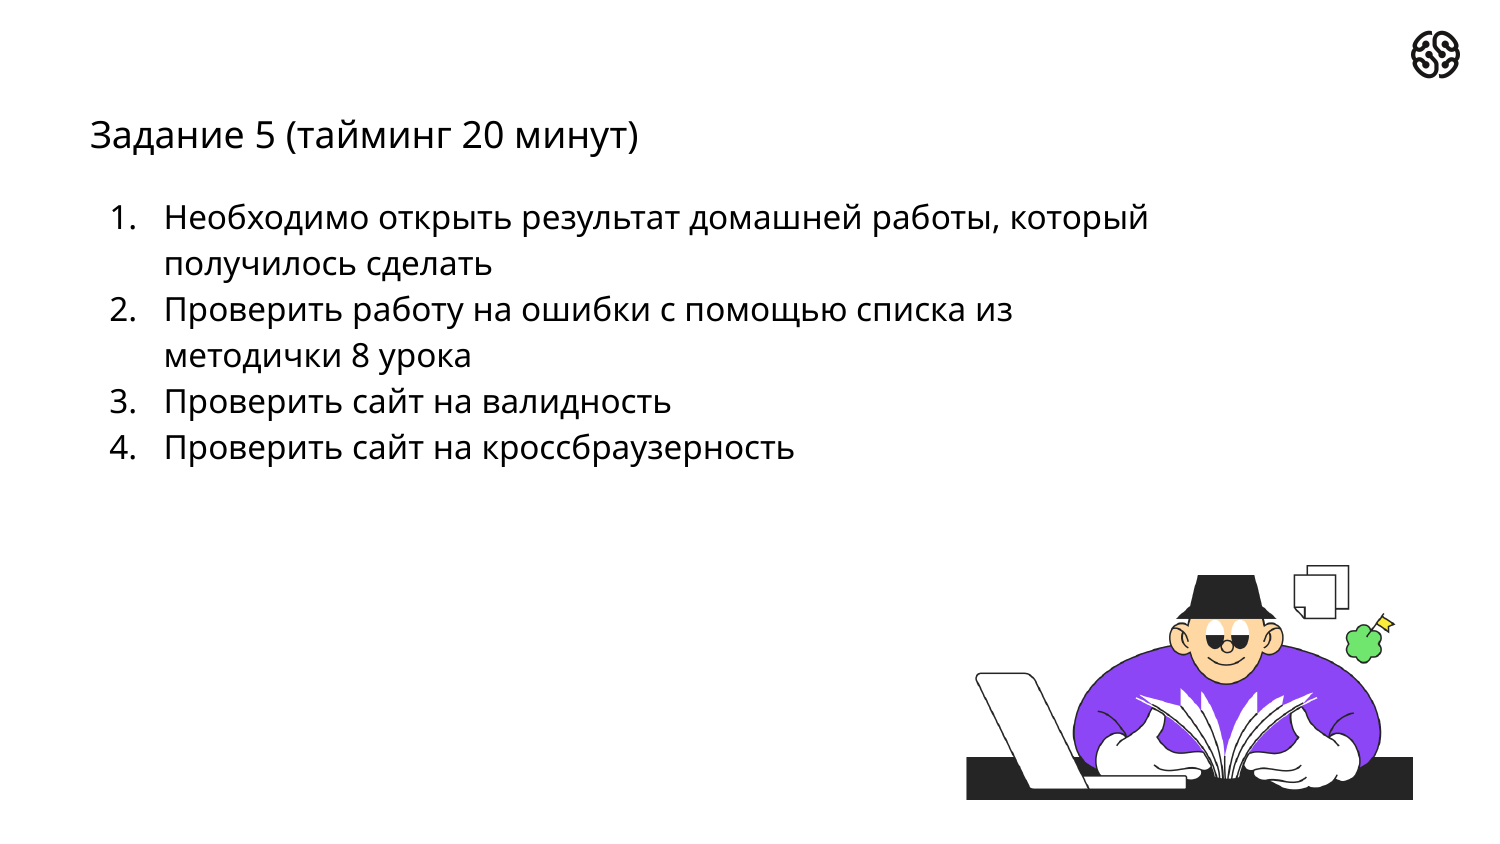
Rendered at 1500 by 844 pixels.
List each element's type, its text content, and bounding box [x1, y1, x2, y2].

subtitle Необходимо открыть результат домашней работы, который получилось сделать Проверить работу на ошибки с помощью списка из методички 8 урока Проверить сайт на валидность Проверить сайт на кроссбраузерность [88, 83, 1187, 573]
picture [1413, 30, 1460, 79]
picture [964, 564, 1414, 801]
title Задание 5 (тайминг 20 минут) [90, 15, 1413, 157]
